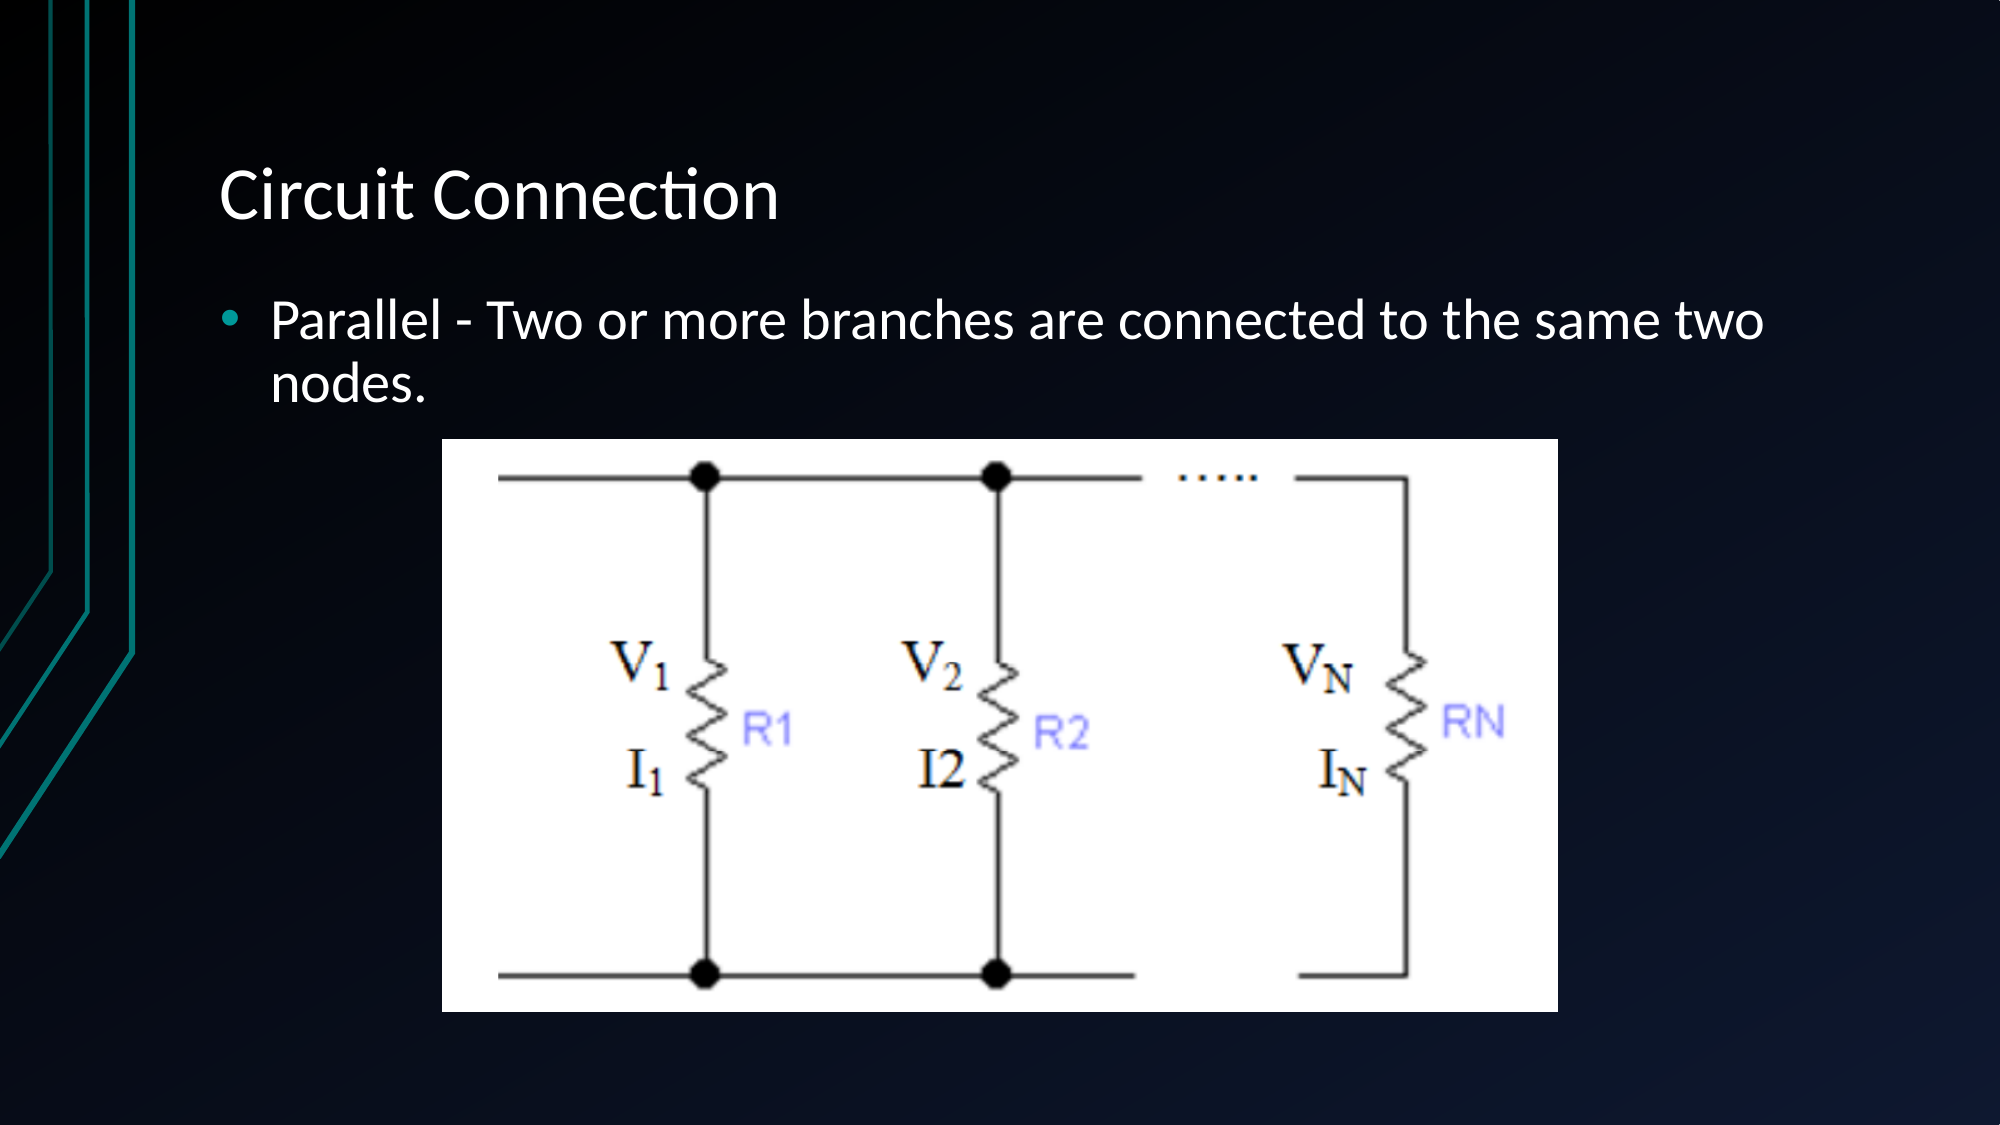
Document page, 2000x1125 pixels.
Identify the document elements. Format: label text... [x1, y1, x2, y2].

title Circuit Connection [199, 45, 1900, 246]
list Parallel - Two or more branches are connected to the same two nodes. [199, 279, 1900, 1012]
picture [441, 439, 1558, 1012]
